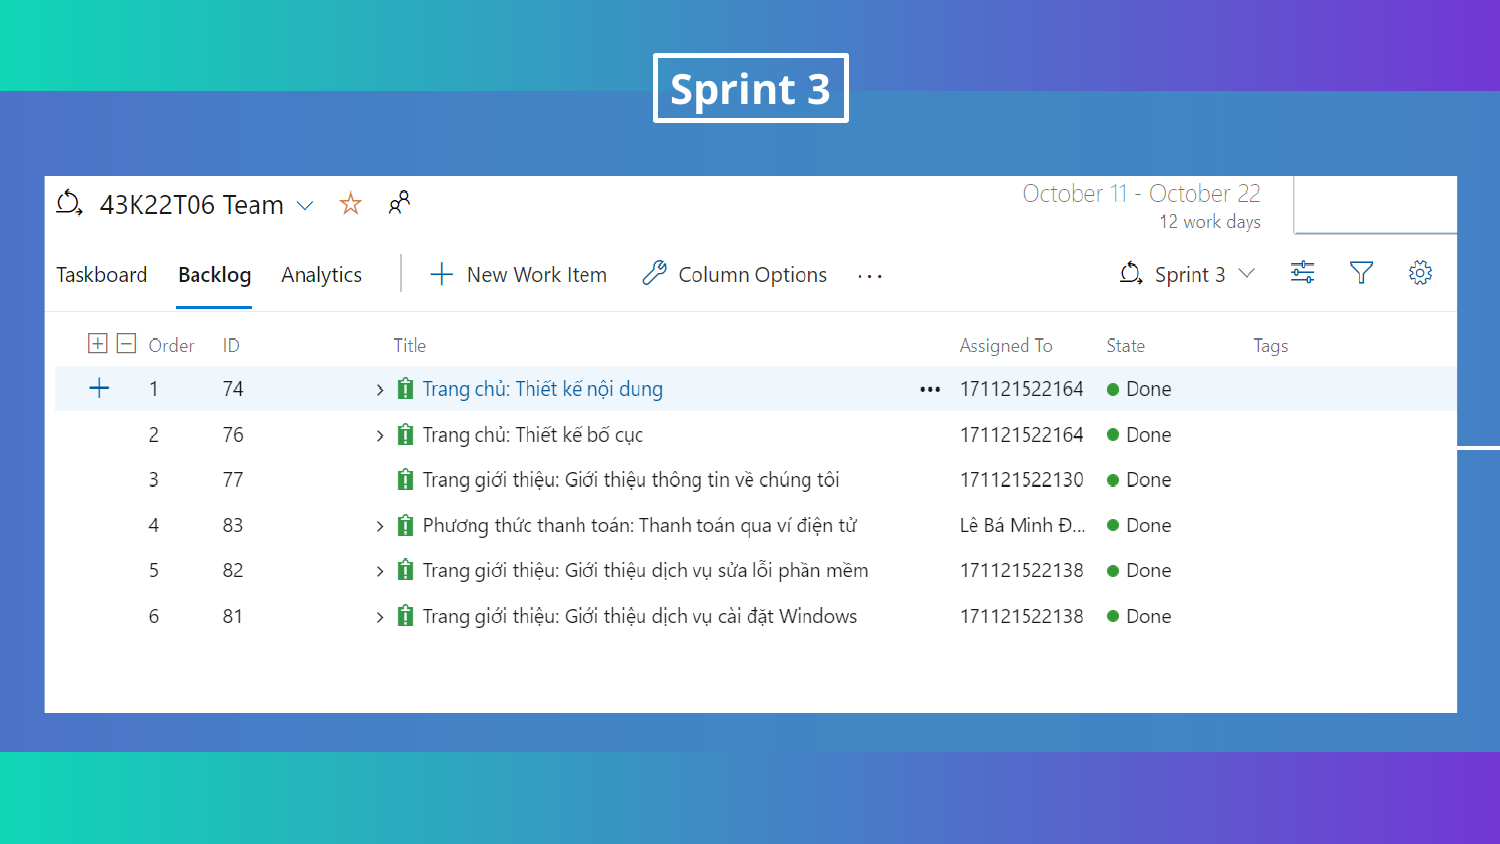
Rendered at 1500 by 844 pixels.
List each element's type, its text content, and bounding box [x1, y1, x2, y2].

picture [44, 176, 1458, 713]
text_box Sprint 3 [655, 55, 847, 121]
